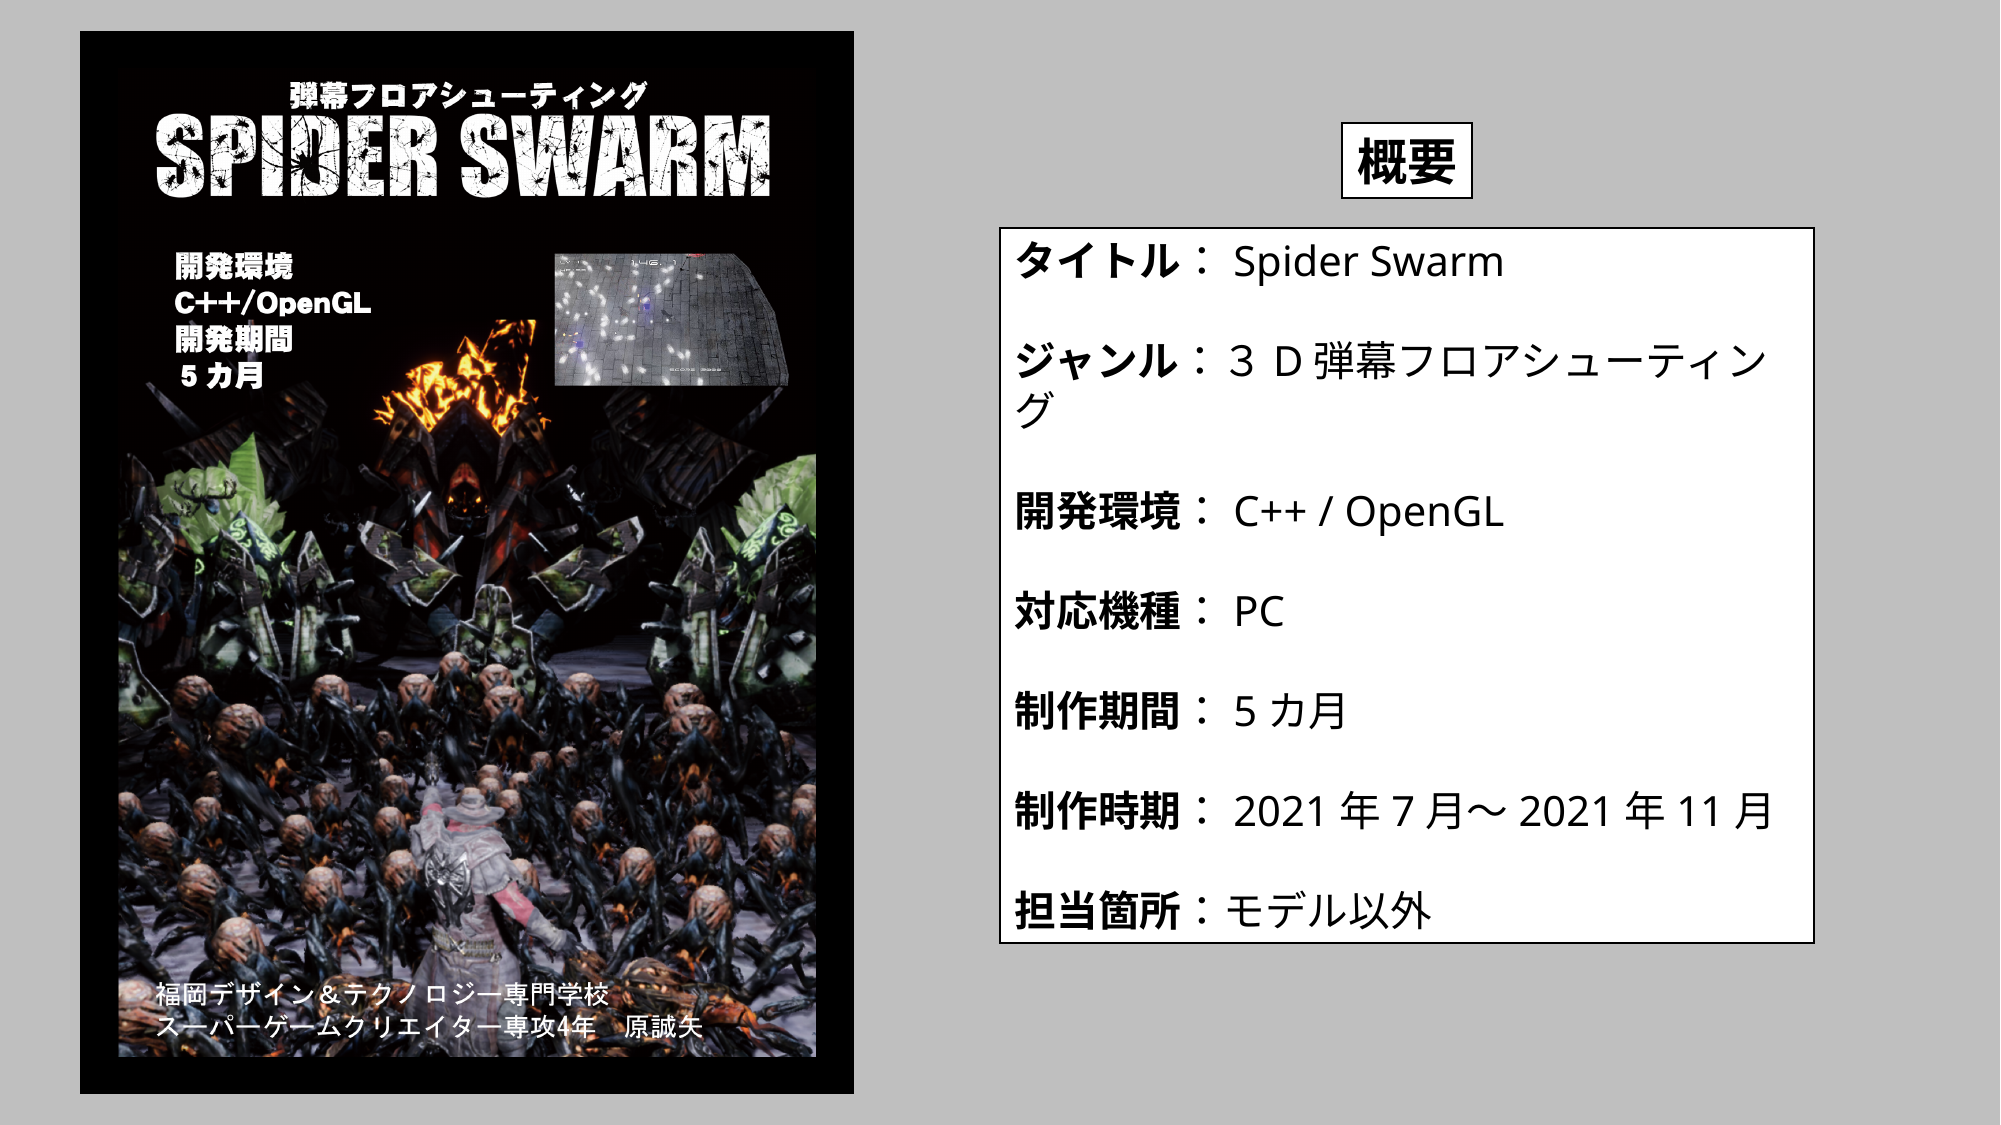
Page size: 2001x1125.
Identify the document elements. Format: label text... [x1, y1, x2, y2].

picture [117, 67, 817, 1057]
text_box タイトル：Spider Swarm ジャンル：３D弾幕フロアシューティング 開発環境：C++ / OpenGL 対応機種：PC 制作期間：5カ月 制作時期：2021年7月～2021年11月 担当箇所：モデル以外 [999, 227, 1815, 944]
text_box 概要 [1341, 122, 1473, 199]
